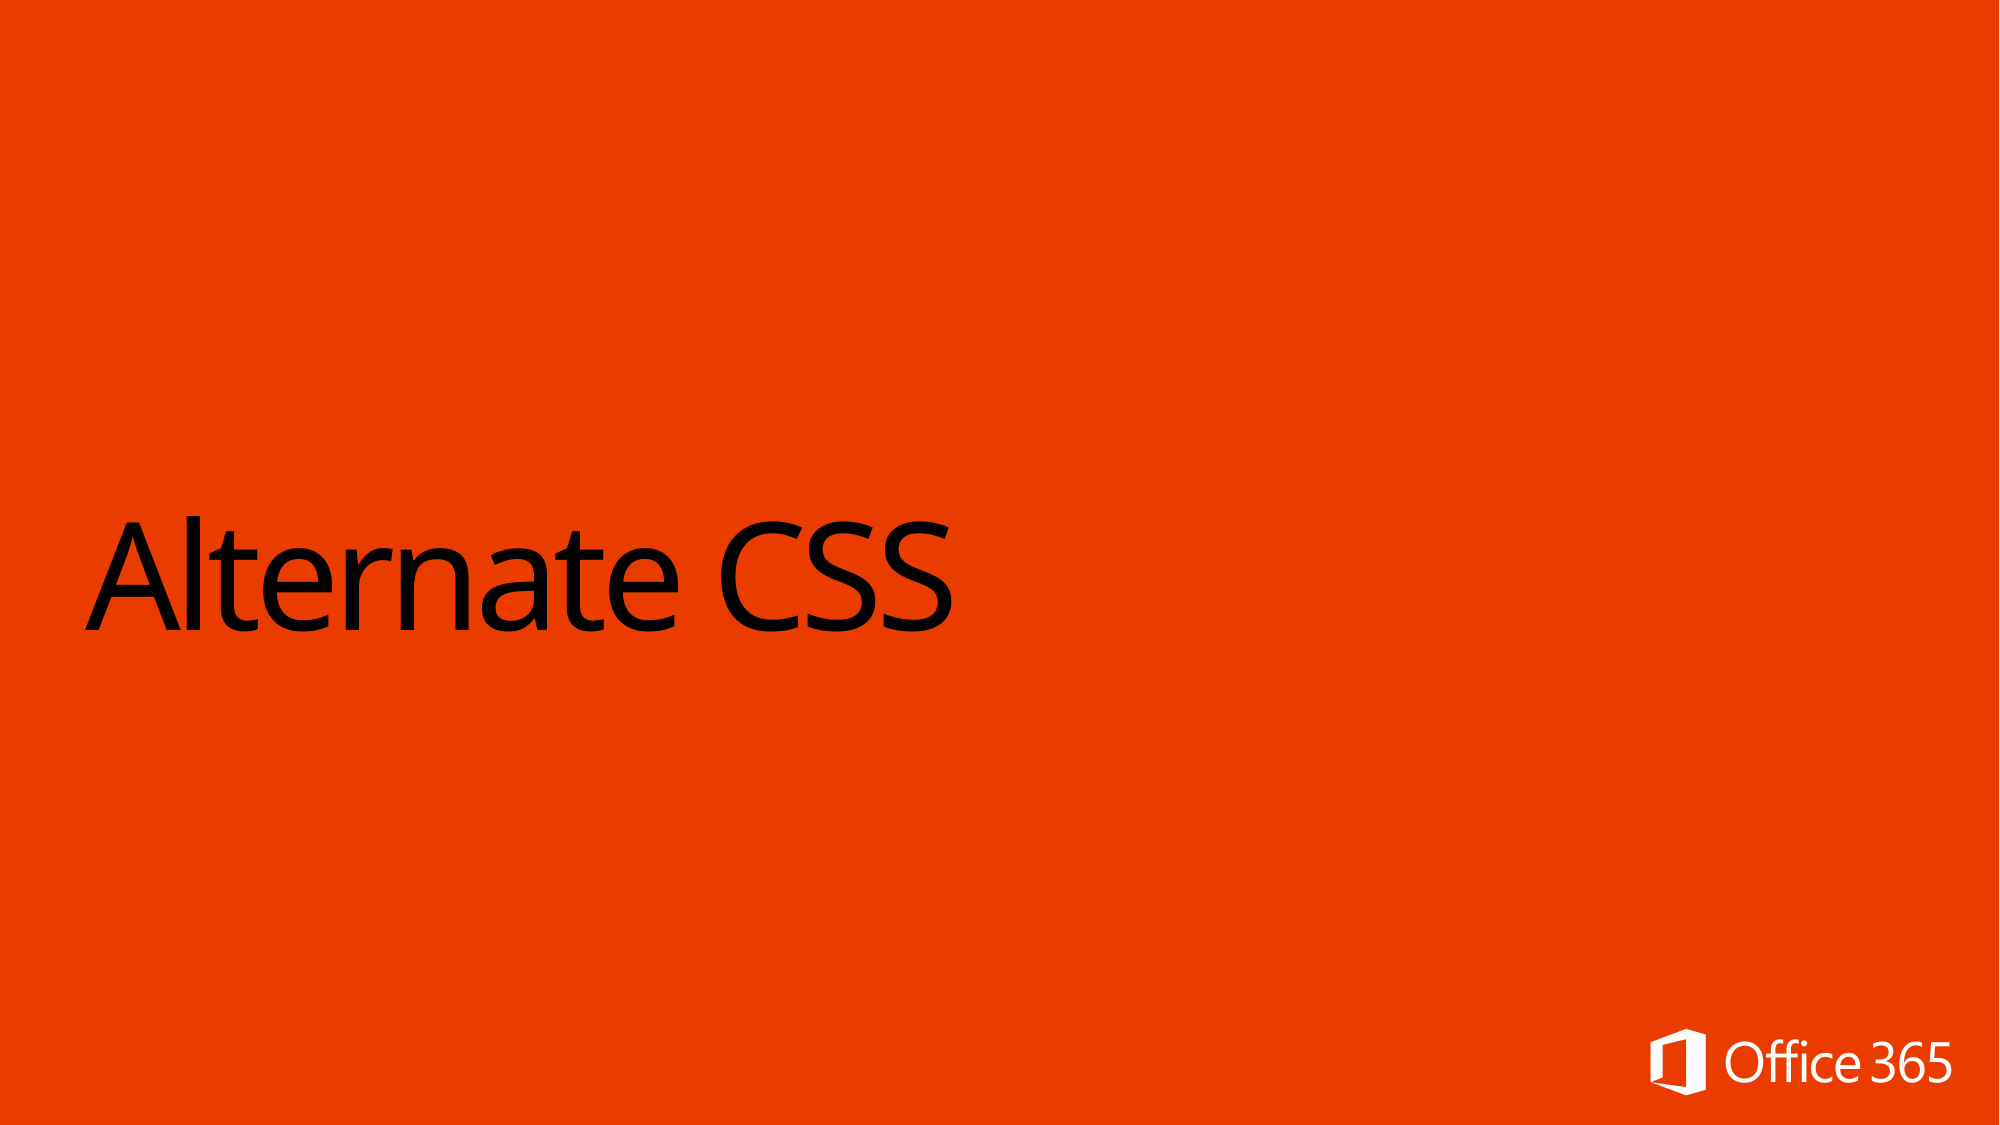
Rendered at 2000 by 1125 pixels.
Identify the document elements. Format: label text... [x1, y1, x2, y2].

picture [1622, 1000, 1978, 1124]
title Alternate CSS [85, 462, 1914, 663]
